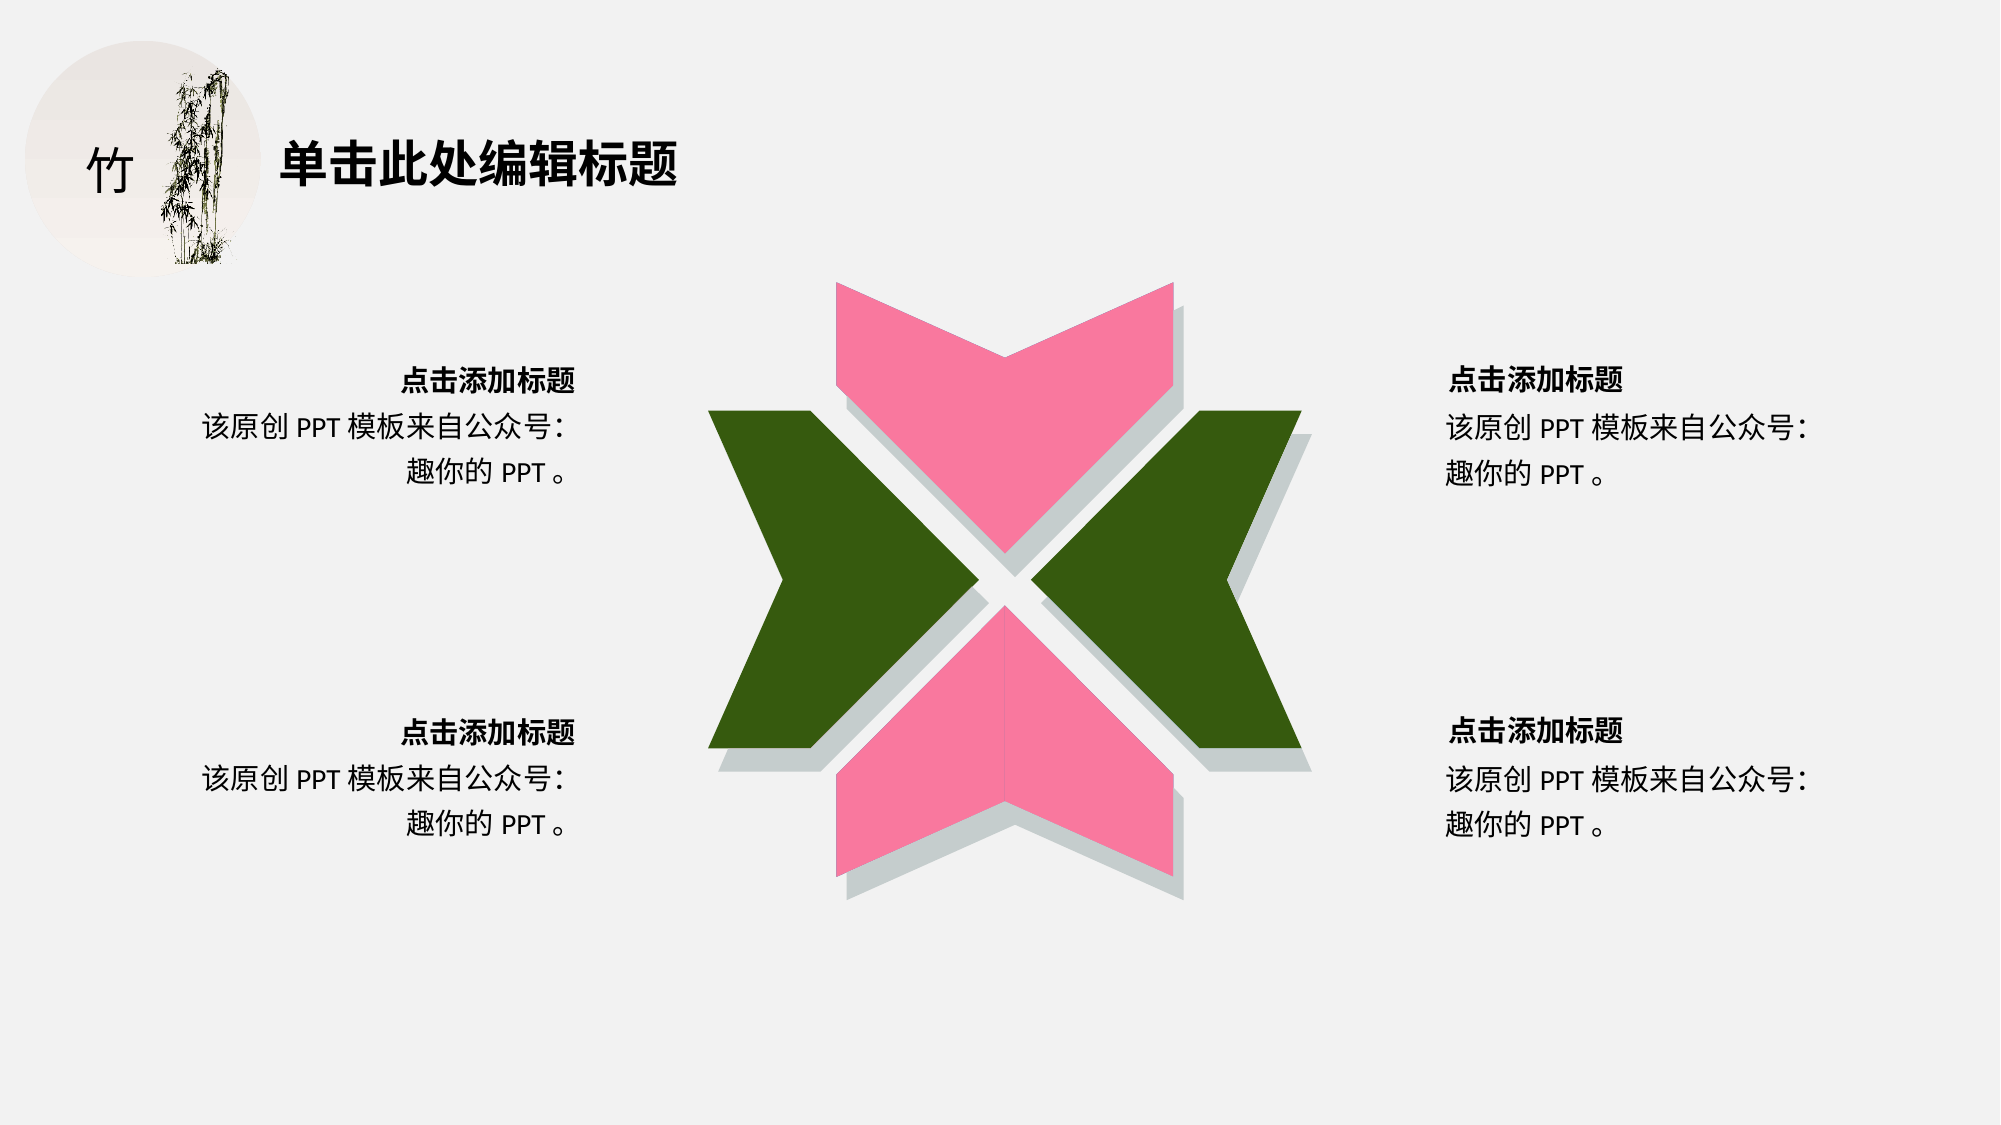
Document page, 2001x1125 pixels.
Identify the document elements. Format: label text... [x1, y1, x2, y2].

text_box [1031, 580, 1302, 748]
text_box 该原创PPT模板来自公众号：趣你的PPT。 [1430, 391, 1855, 498]
text_box [1004, 605, 1174, 876]
text_box 点击添加标题 [361, 696, 591, 742]
text_box [846, 305, 1184, 578]
text_box 点击添加标题 [1433, 694, 1663, 743]
text_box [846, 787, 1184, 901]
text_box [25, 40, 709, 278]
text_box 该原创PPT模板来自公众号：趣你的PPT。 [172, 390, 597, 497]
text_box 该原创PPT模板来自公众号：趣你的PPT。 [1430, 743, 1855, 849]
text_box [836, 606, 1004, 877]
text_box [708, 579, 979, 749]
text_box [1030, 410, 1302, 580]
text_box 点击添加标题 [361, 344, 591, 390]
text_box [718, 587, 989, 772]
text_box [708, 410, 979, 579]
text_box [836, 282, 1005, 552]
text_box [1041, 597, 1312, 772]
text_box [1227, 434, 1312, 603]
text_box [1005, 282, 1174, 552]
text_box 点击添加标题 [1433, 343, 1663, 391]
text_box 该原创PPT模板来自公众号：趣你的PPT。 [172, 742, 597, 848]
